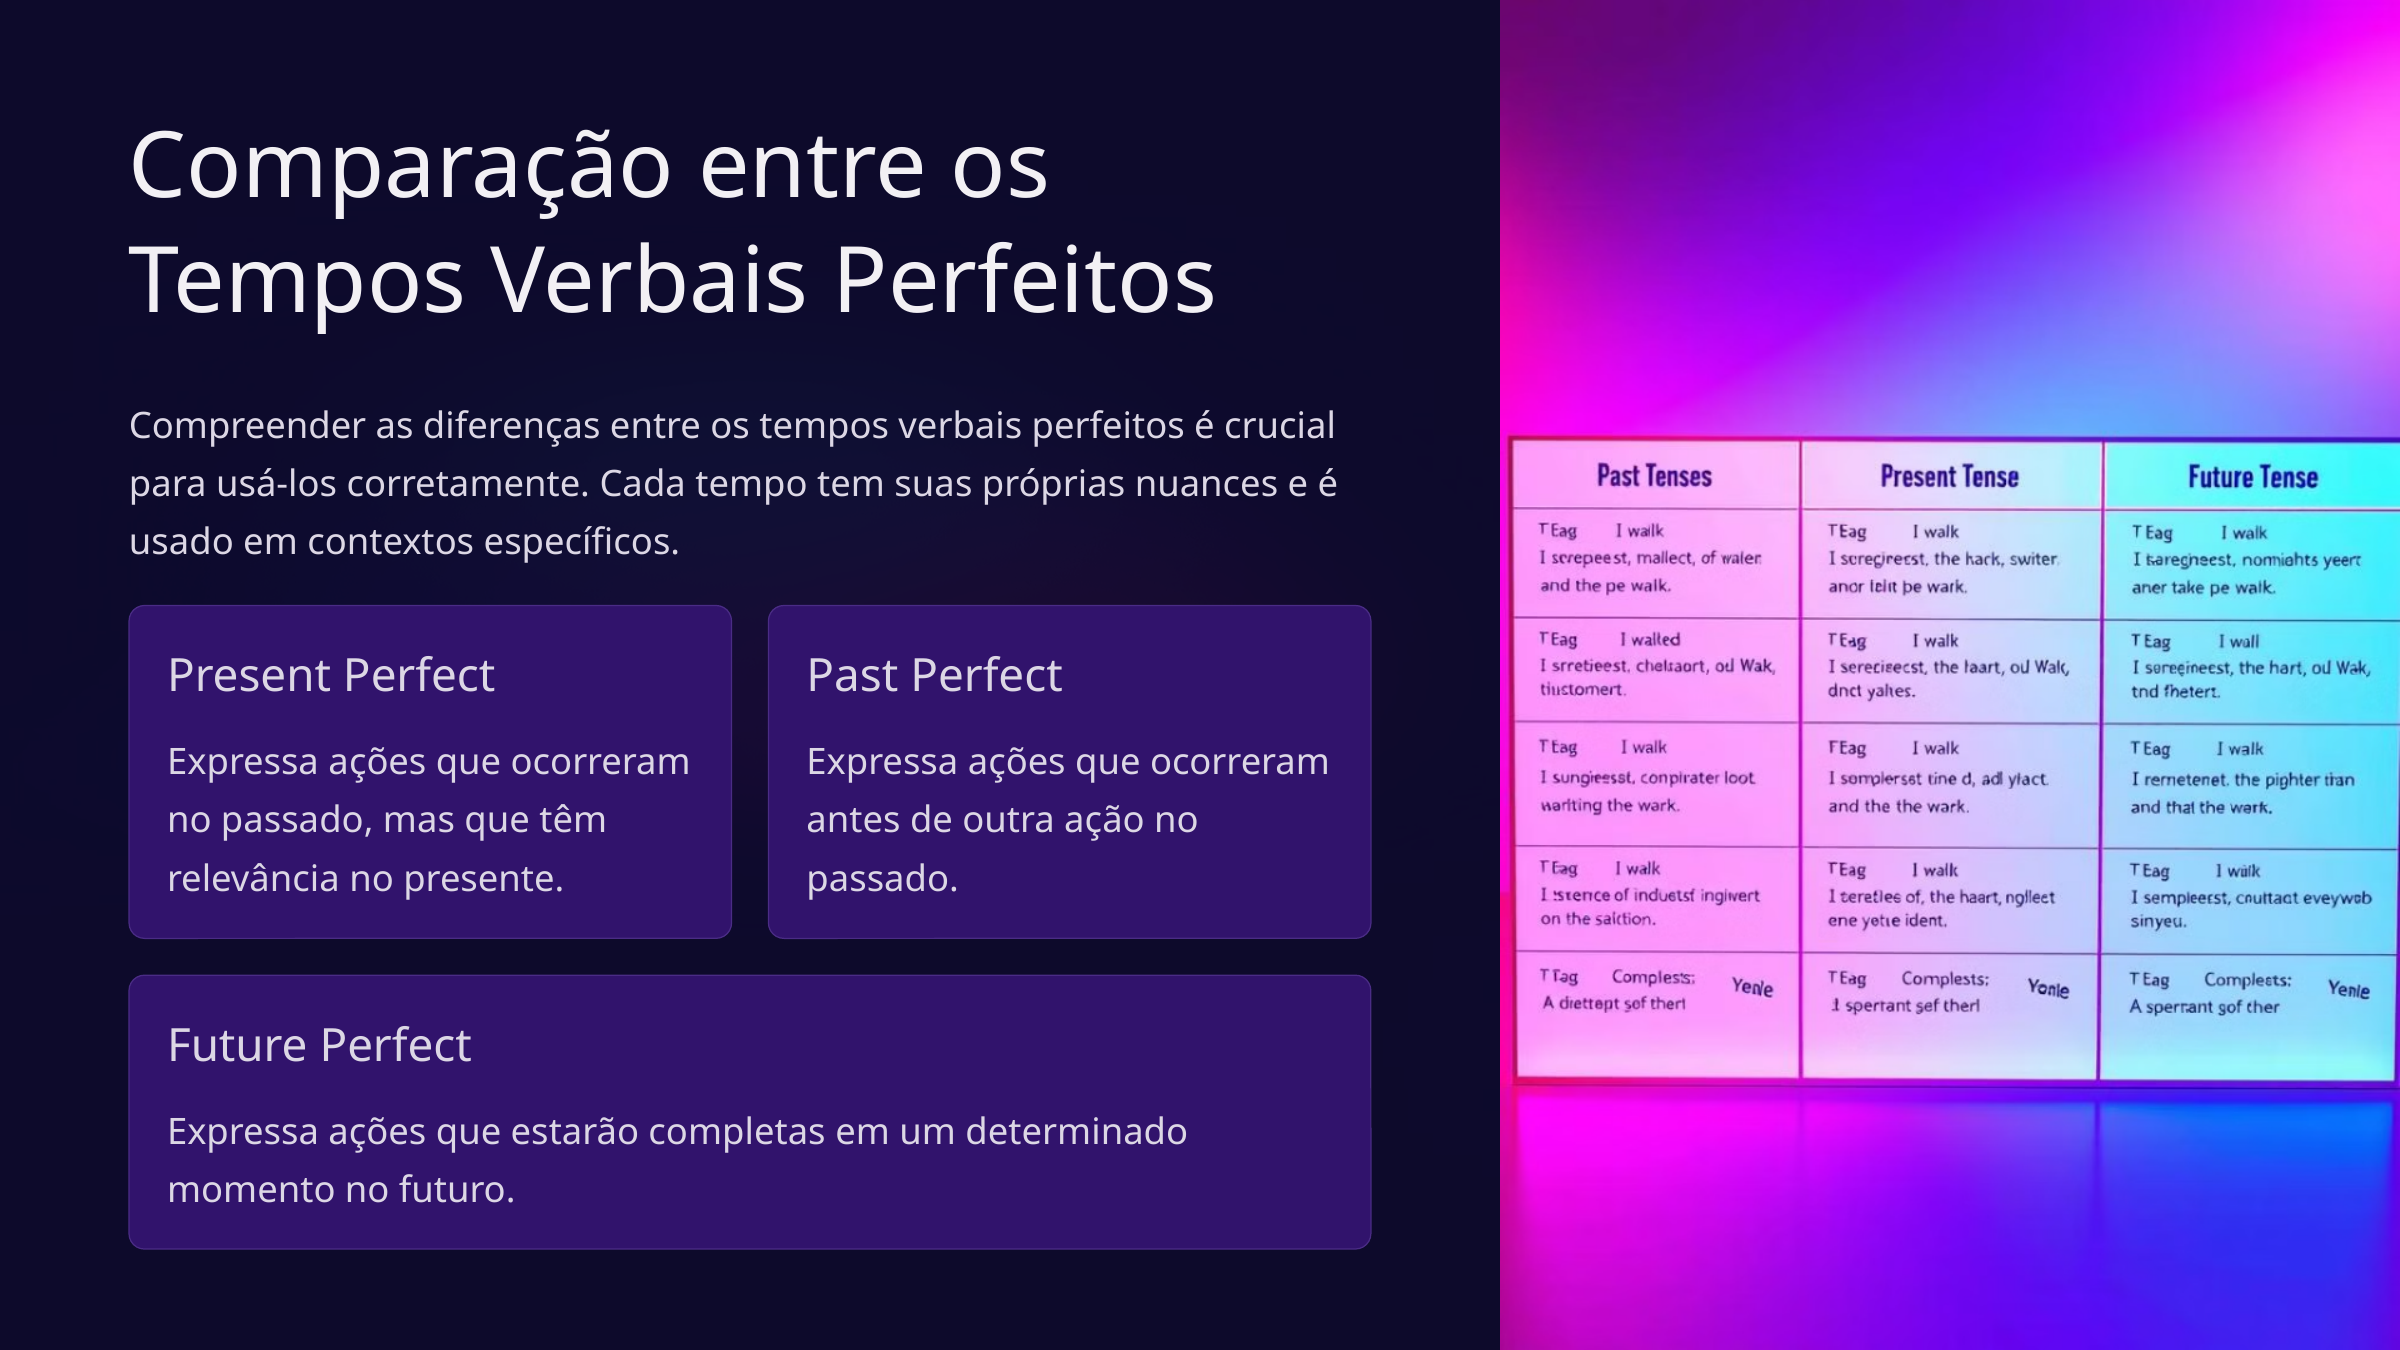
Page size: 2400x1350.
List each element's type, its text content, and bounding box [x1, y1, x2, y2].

text_box [128, 975, 1371, 1250]
text_box Past Perfect [806, 643, 1268, 702]
text_box Expressa ações que estarão completas em um determinado momento no futuro. [167, 1092, 1333, 1211]
text_box Future Perfect [167, 1013, 628, 1071]
text_box Expressa ações que ocorreram antes de outra ação no passado. [806, 723, 1333, 901]
text_box Present Perfect [167, 643, 628, 702]
picture [1499, 0, 2400, 1350]
text_box Comparação entre os Tempos Verbais Perfeitos [128, 101, 1371, 332]
text_box Compreender as diferenças entre os tempos verbais perfeitos é crucial para usá-los corretamente. Cada tempo tem suas próprias nuances e é usado em contextos específicos. [128, 386, 1371, 564]
text_box [768, 605, 1371, 939]
text_box [129, 605, 732, 939]
text_box Expressa ações que ocorreram no passado, mas que têm relevância no presente. [167, 723, 694, 901]
